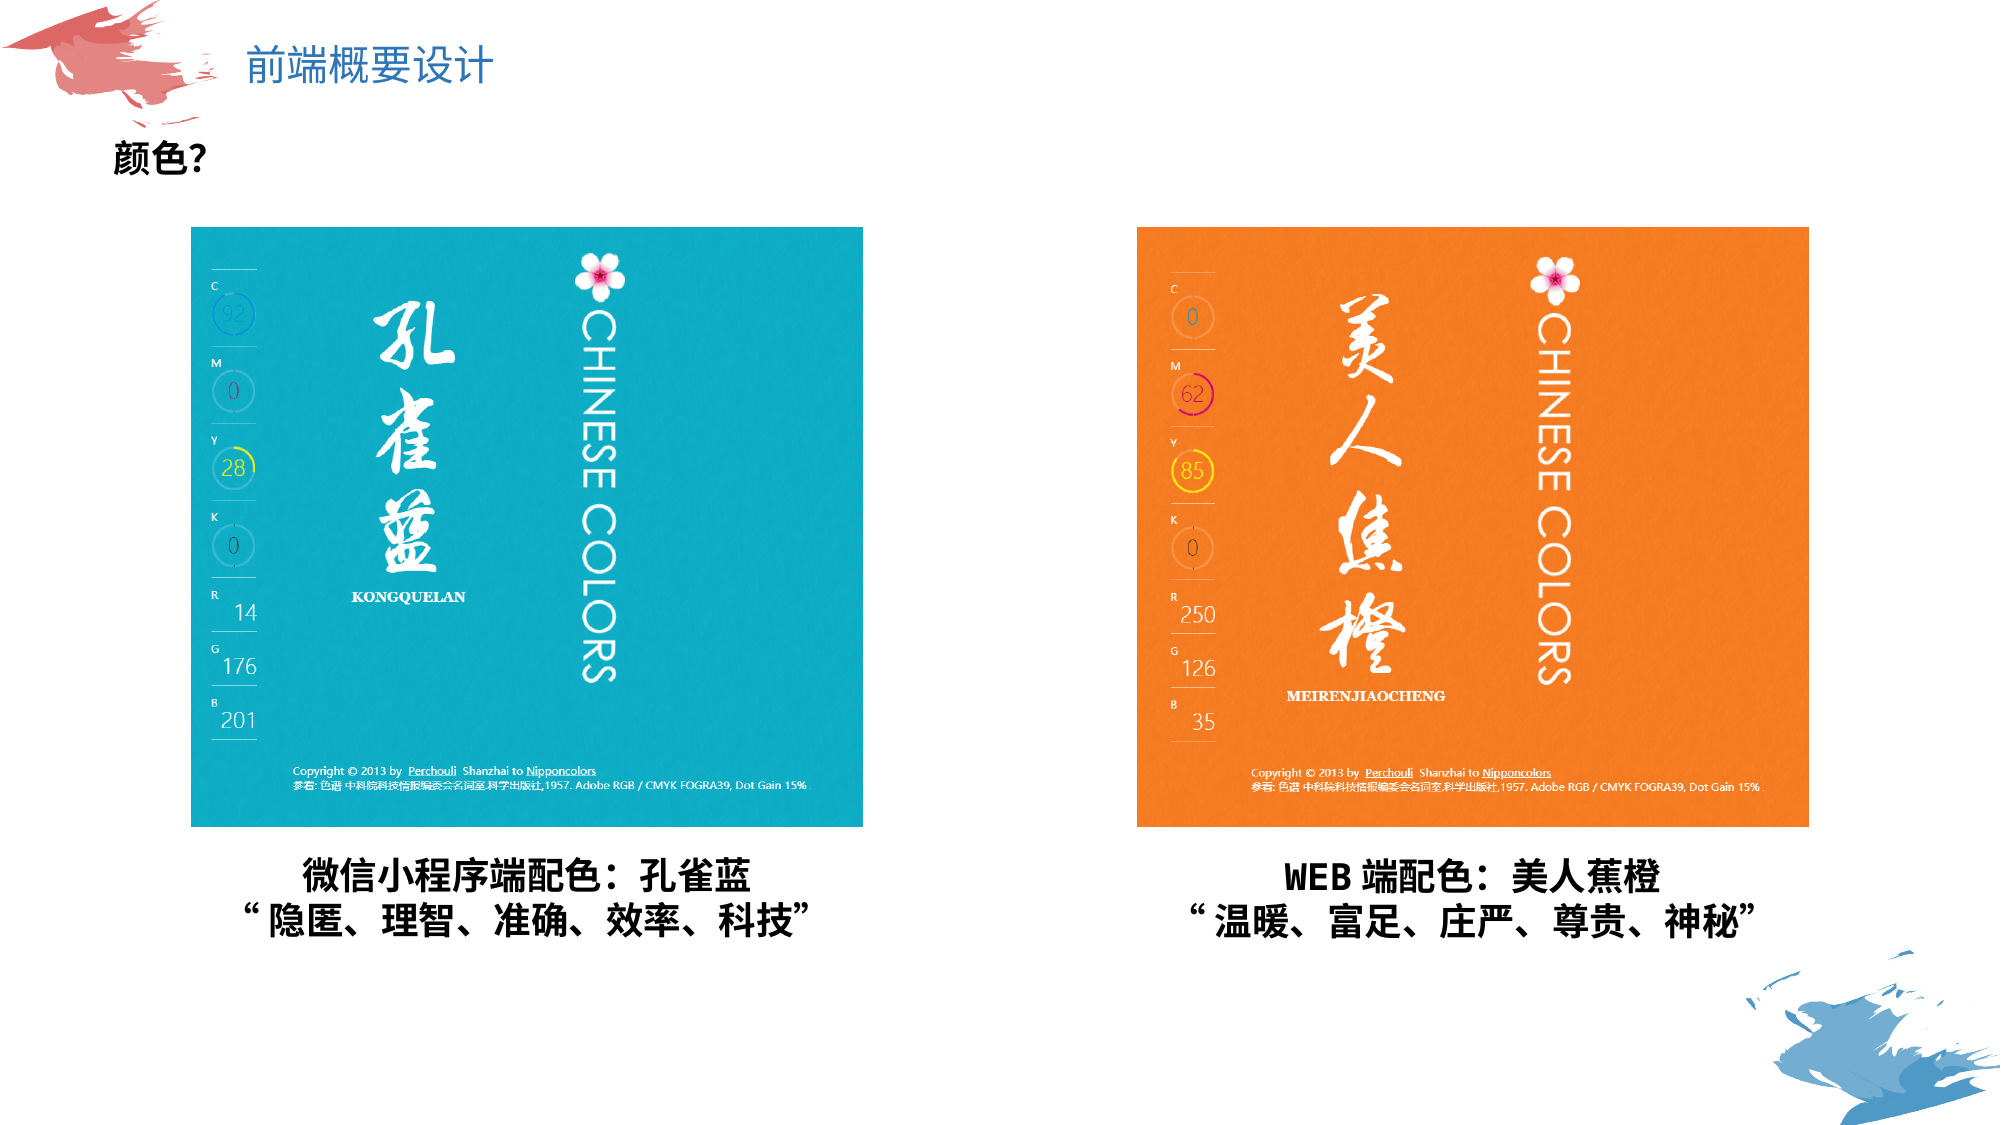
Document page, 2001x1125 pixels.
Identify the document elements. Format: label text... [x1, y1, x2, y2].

picture [191, 227, 863, 827]
text_box 微信小程序端配色：孔雀蓝 “隐匿、理智、准确、效率、科技” [191, 844, 863, 949]
text_box 颜色？ [99, 127, 733, 188]
picture [1137, 227, 1809, 827]
picture [0, 0, 224, 128]
picture [1745, 950, 2000, 1125]
text_box 前端概要设计 [224, 30, 606, 96]
text_box WEB端配色：美人蕉橙 “温暖、富足、庄严、尊贵、神秘” [1137, 845, 1809, 950]
